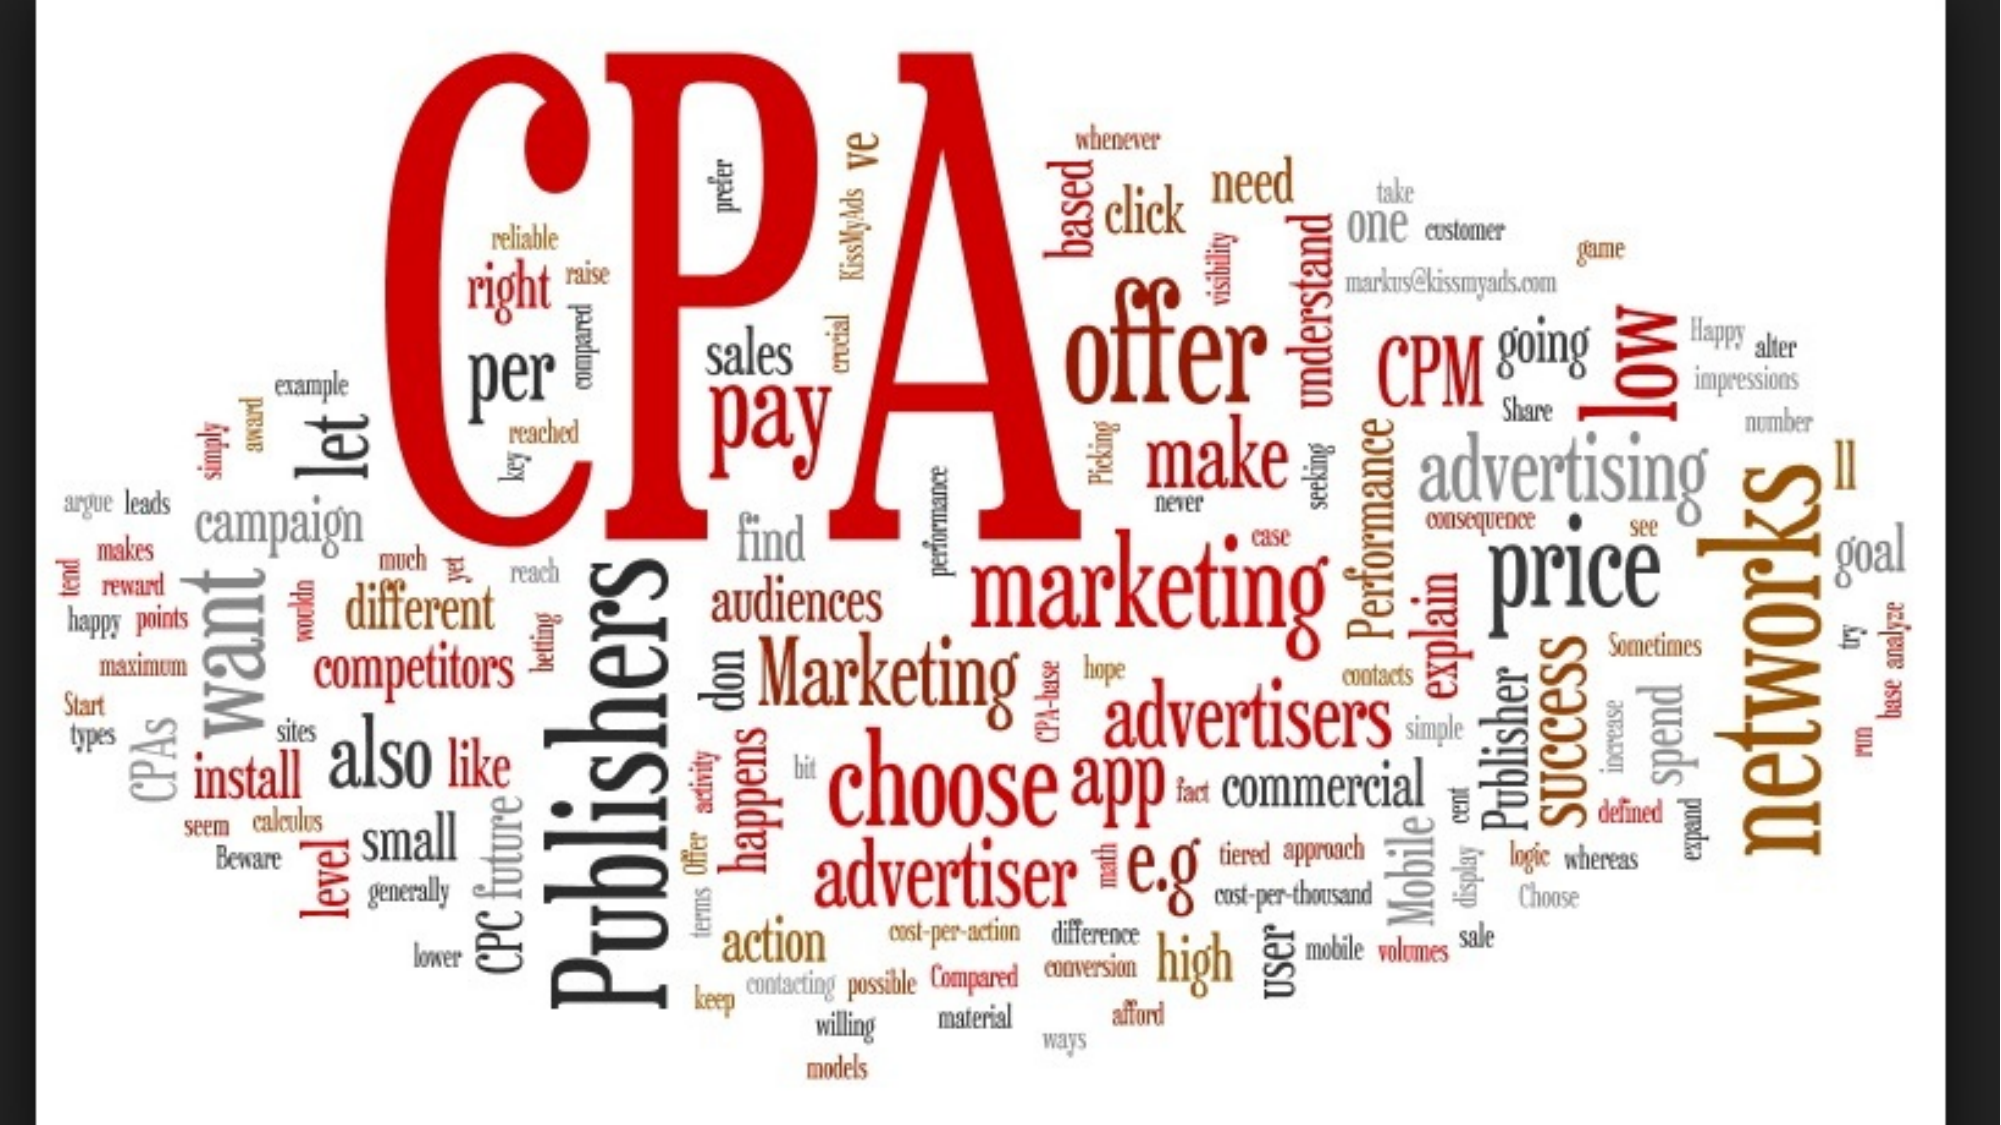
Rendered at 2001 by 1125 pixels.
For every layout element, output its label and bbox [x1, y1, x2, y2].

list [0, 0, 2000, 1125]
